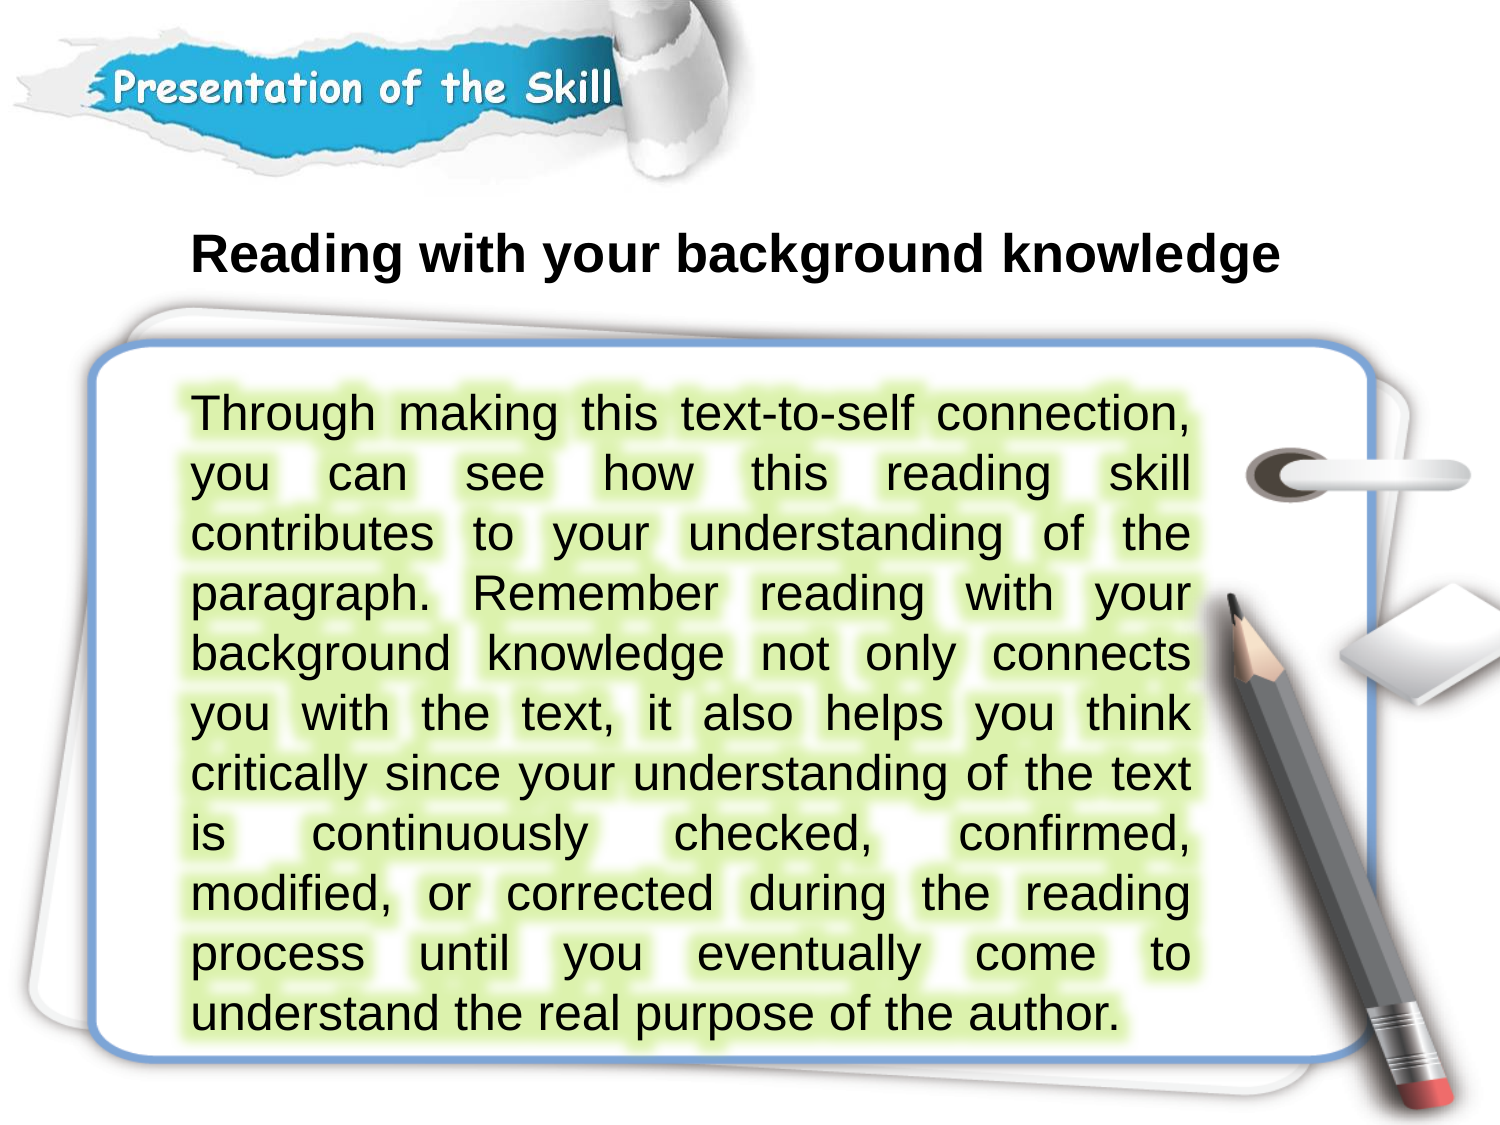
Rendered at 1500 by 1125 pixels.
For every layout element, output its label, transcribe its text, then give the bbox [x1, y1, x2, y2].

picture [0, 269, 1500, 1125]
picture [0, 0, 765, 197]
text_box Reading with your background knowledge [175, 210, 1306, 266]
